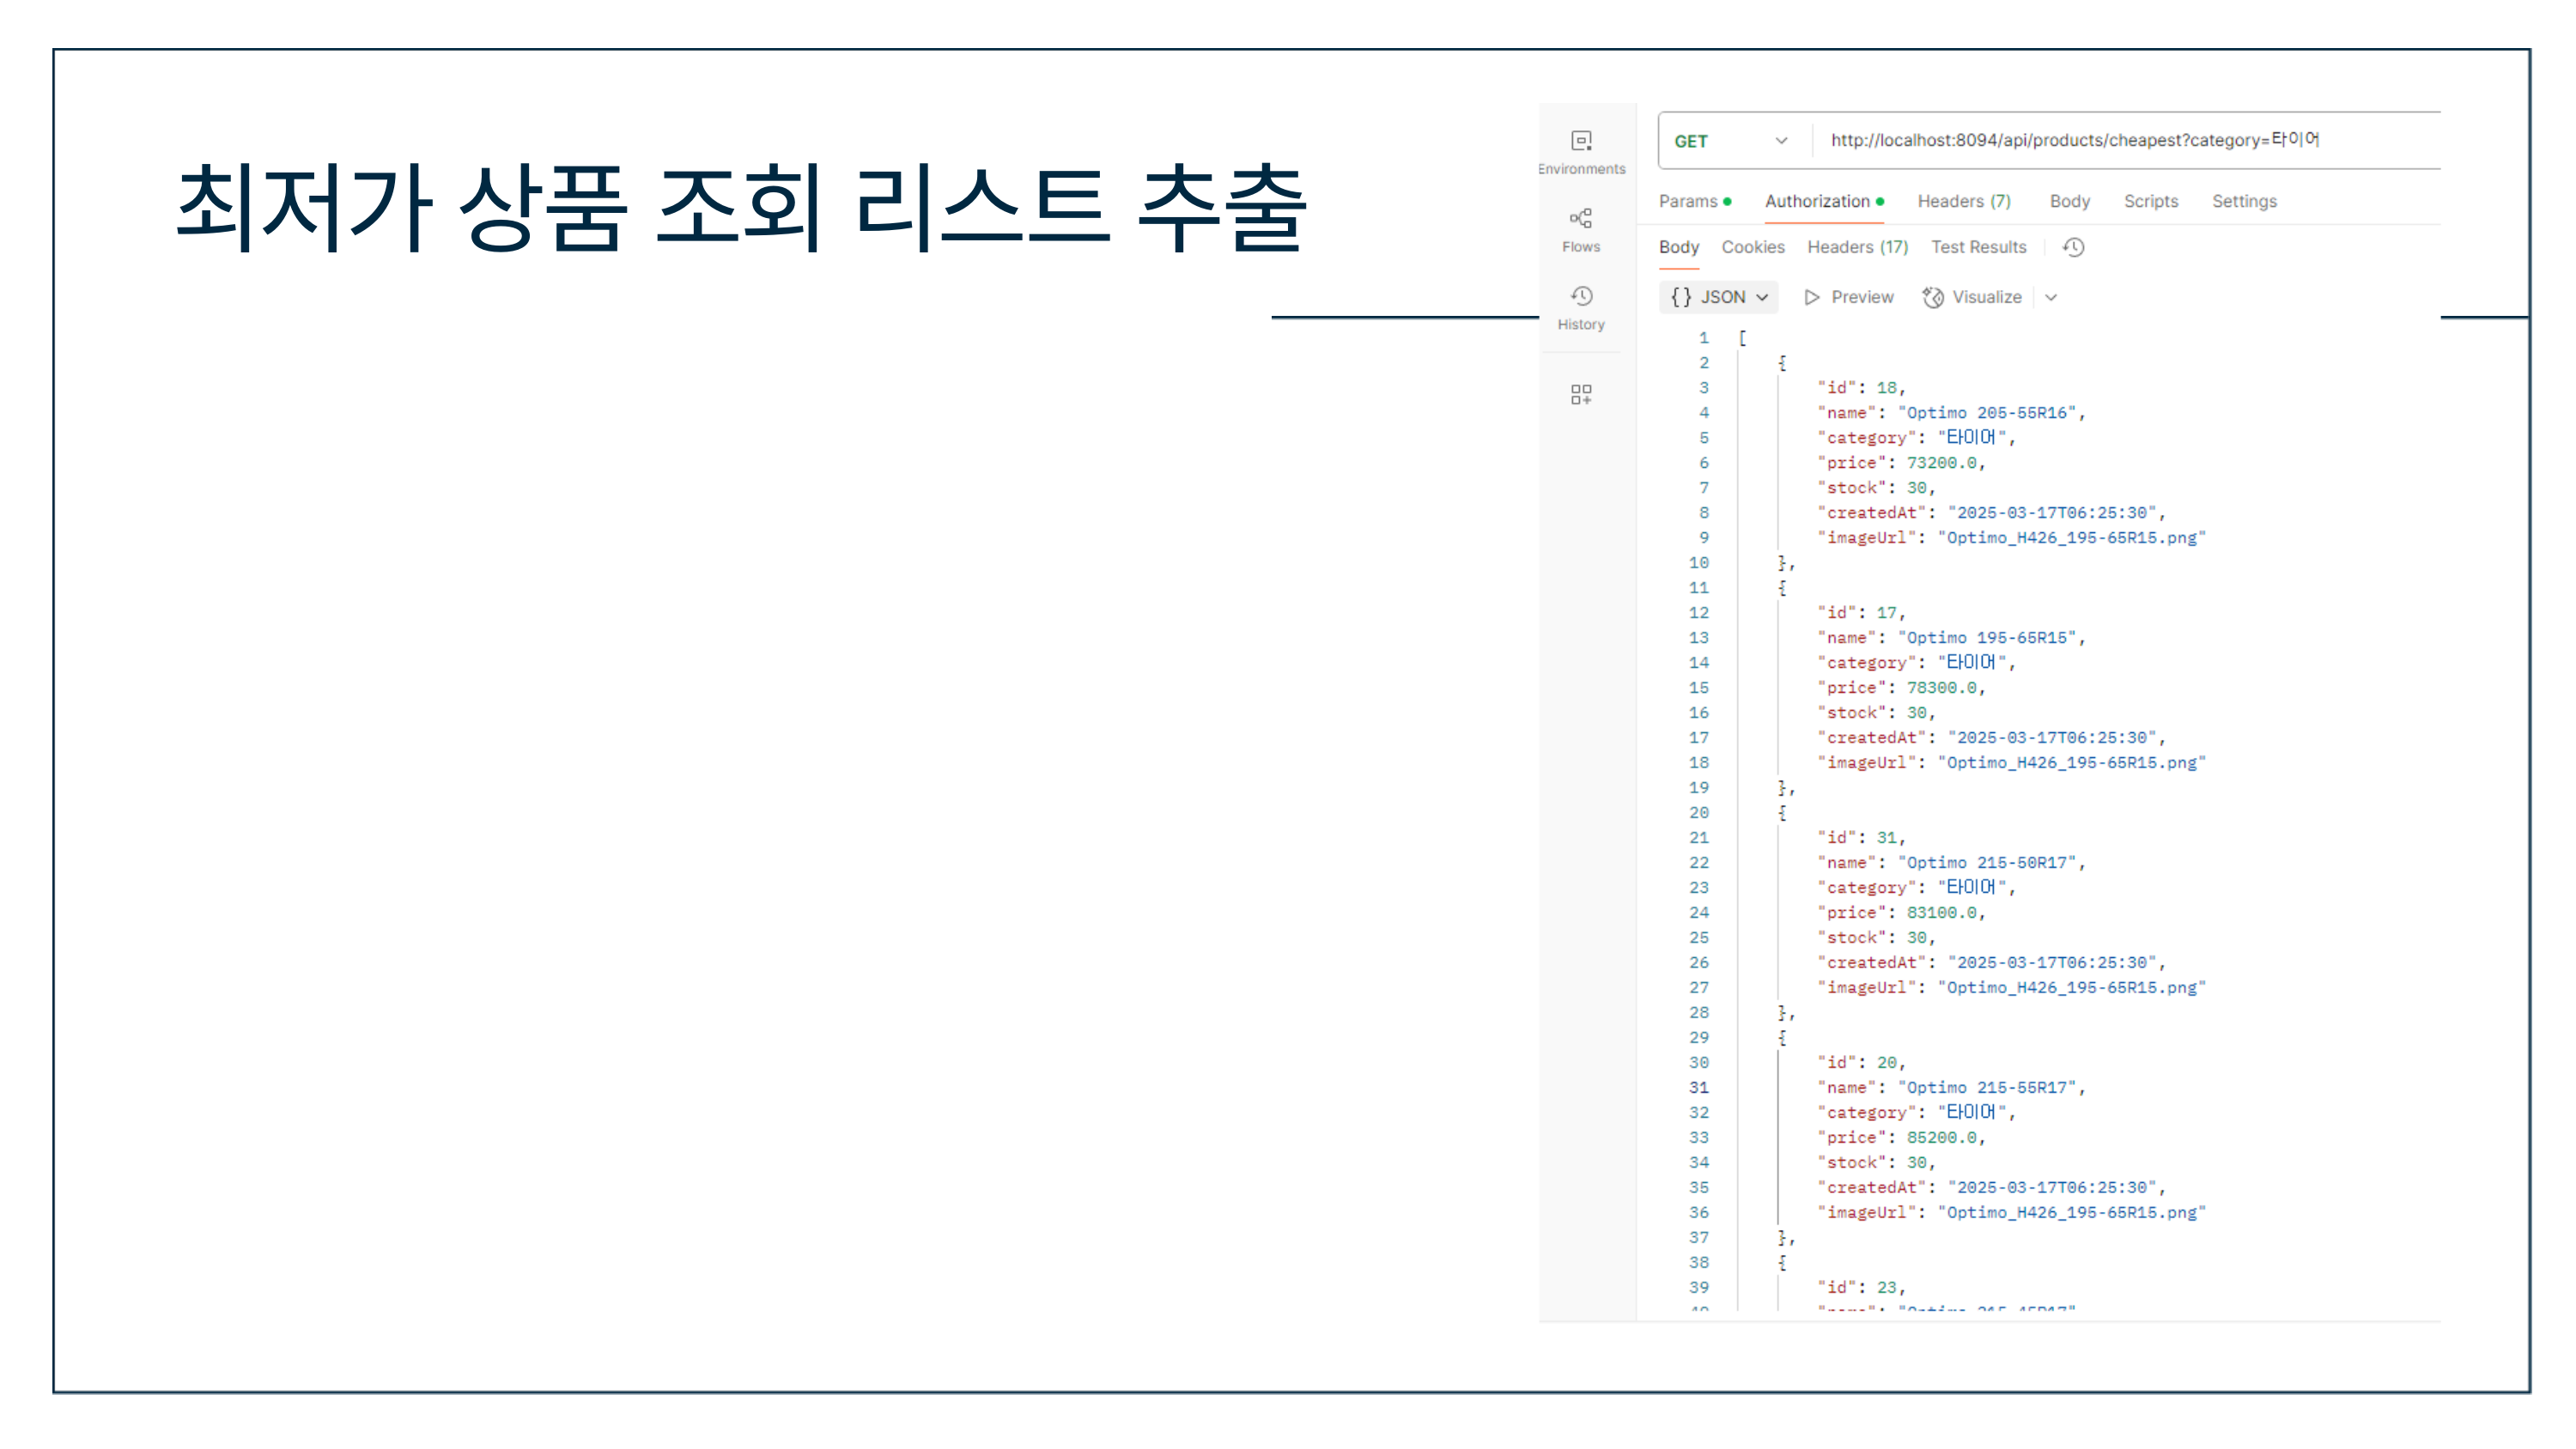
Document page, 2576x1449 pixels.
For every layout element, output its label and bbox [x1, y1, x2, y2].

picture [52, 47, 2533, 1396]
